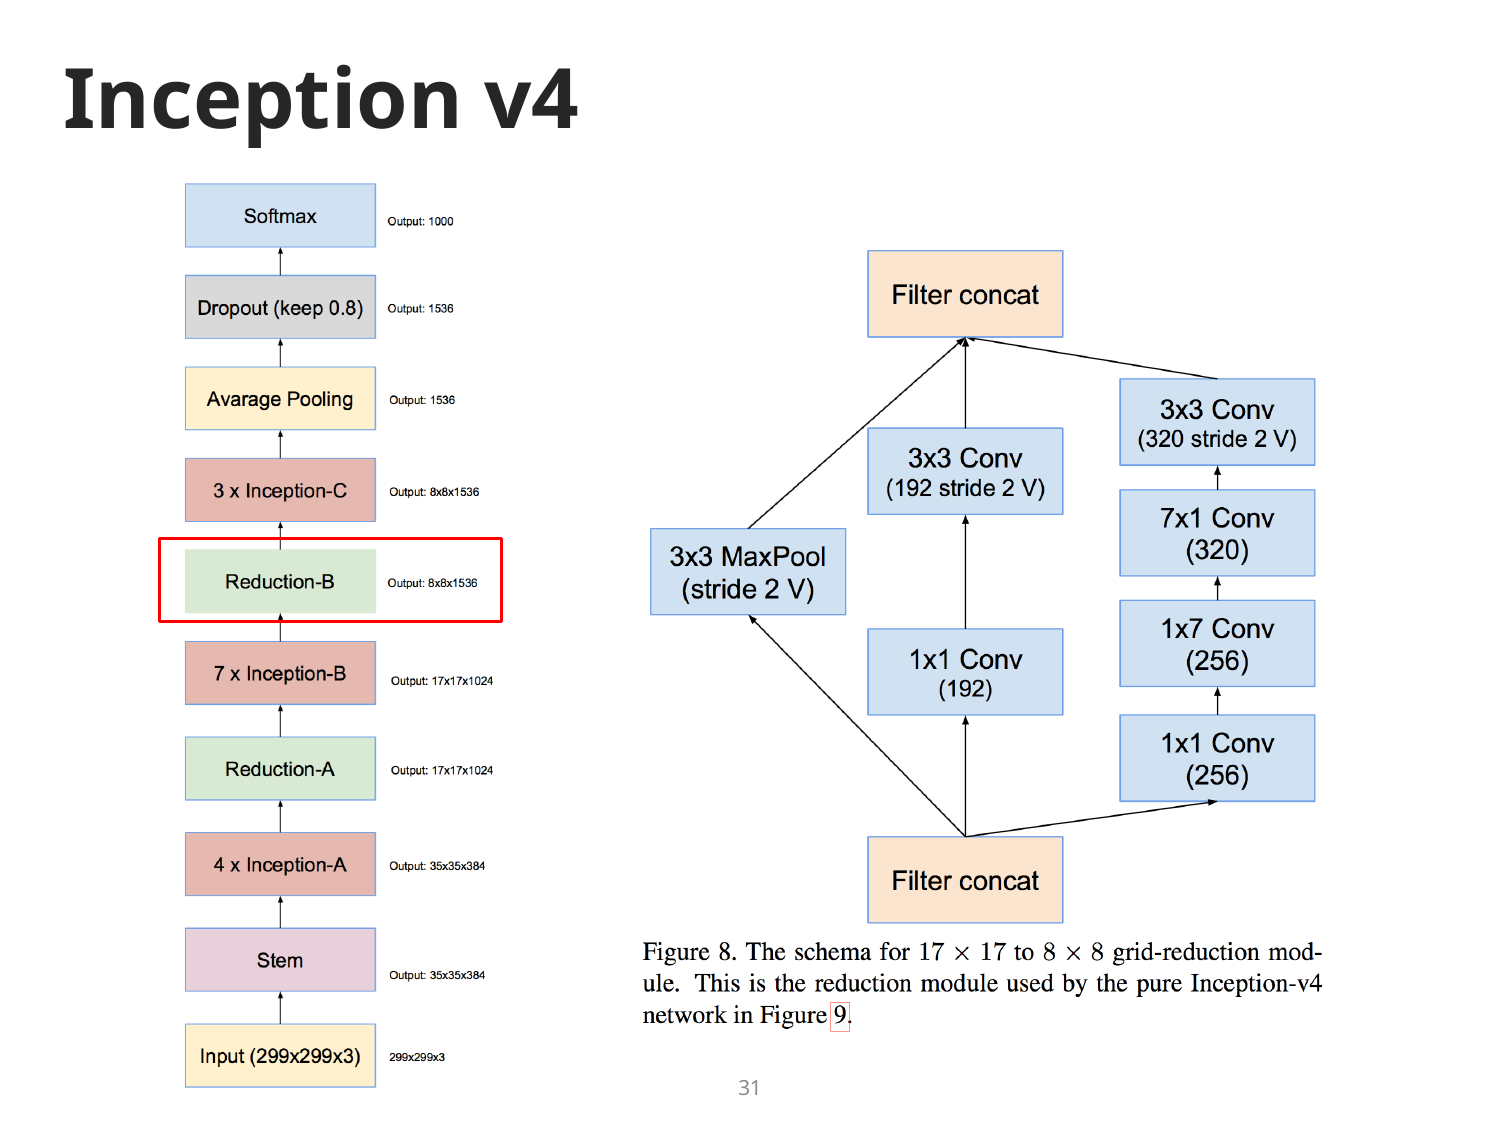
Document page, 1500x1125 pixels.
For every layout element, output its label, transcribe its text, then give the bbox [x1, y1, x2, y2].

picture [643, 219, 1360, 1043]
text_box [157, 537, 165, 624]
title Inception v4 [48, 41, 1456, 149]
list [170, 160, 503, 1104]
slide_number 31 [575, 1058, 925, 1119]
